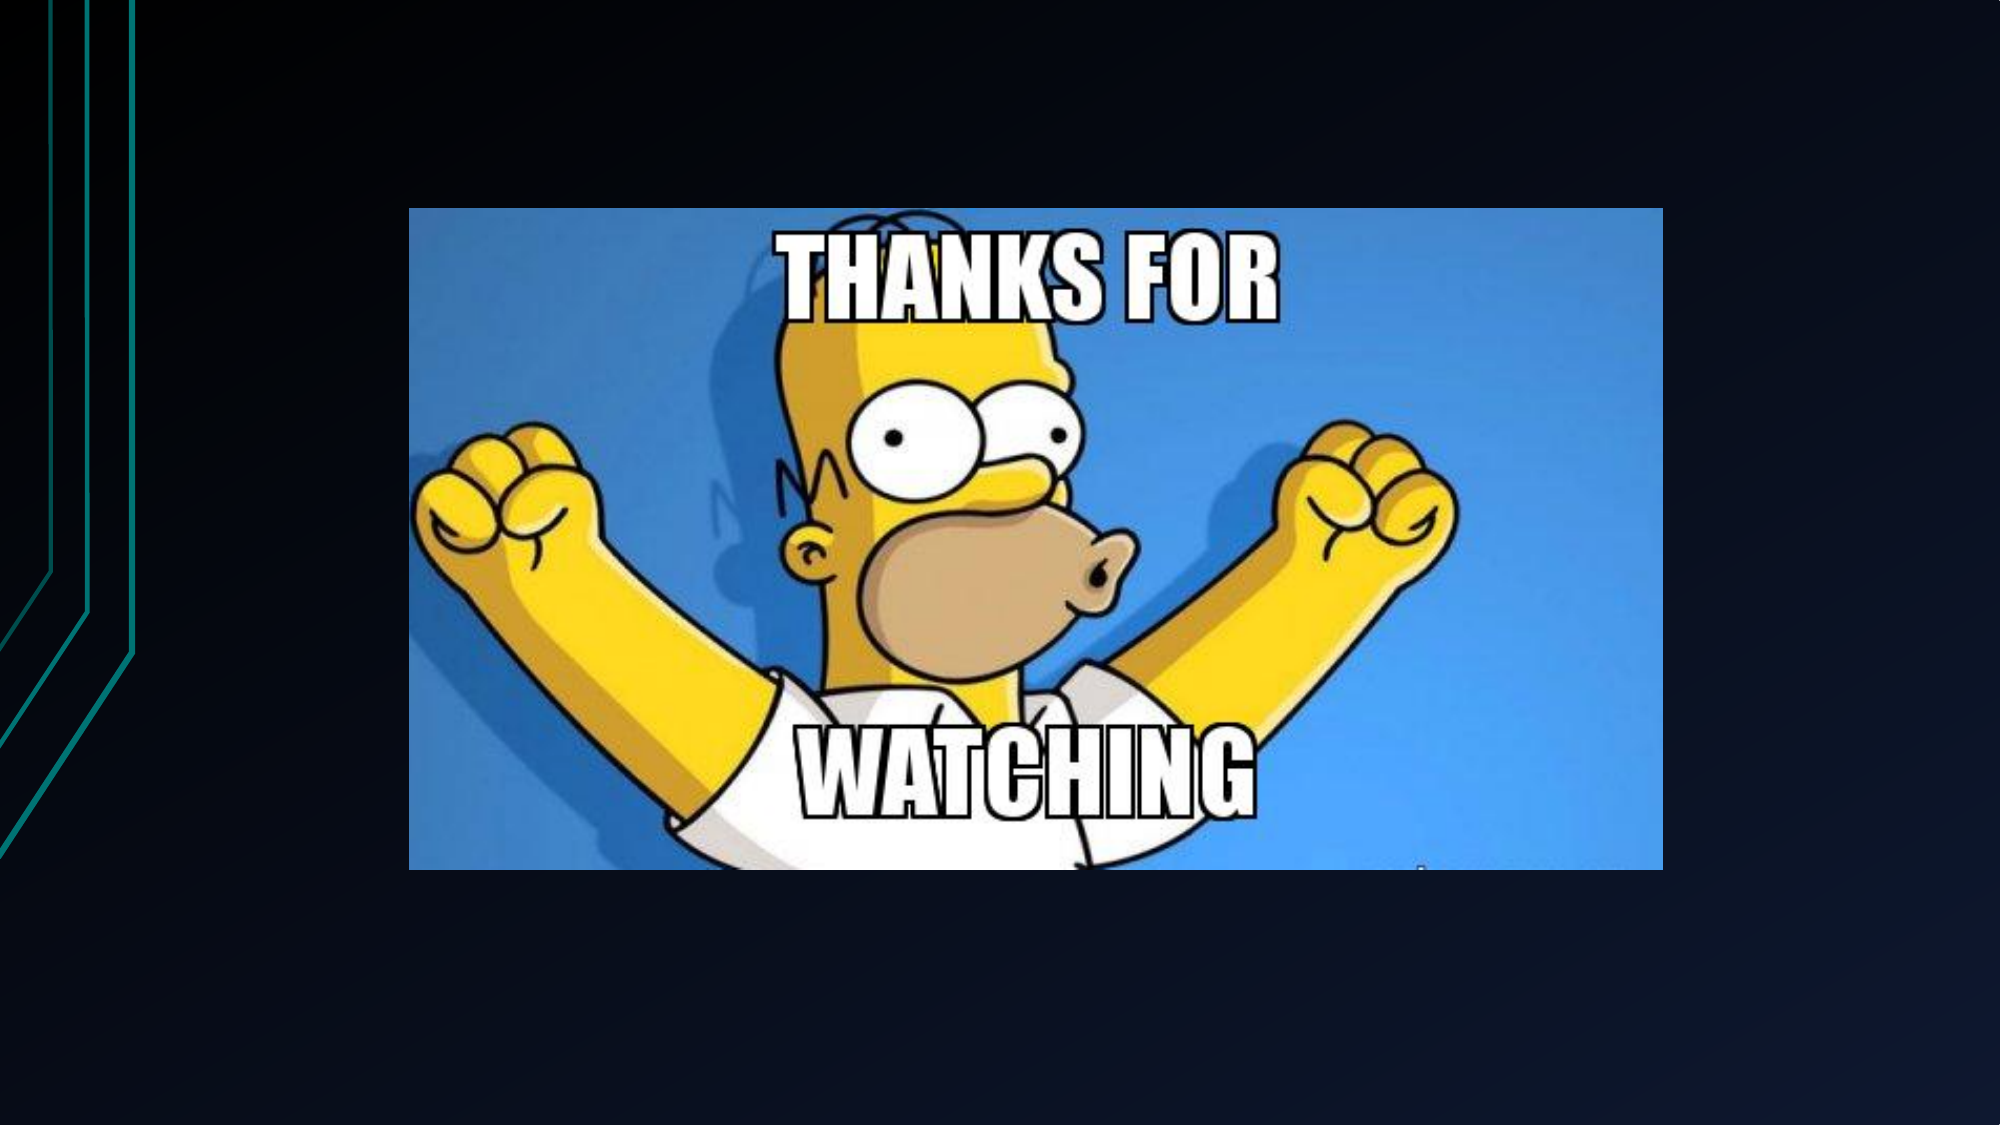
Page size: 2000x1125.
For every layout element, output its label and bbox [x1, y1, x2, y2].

picture [408, 207, 1664, 870]
